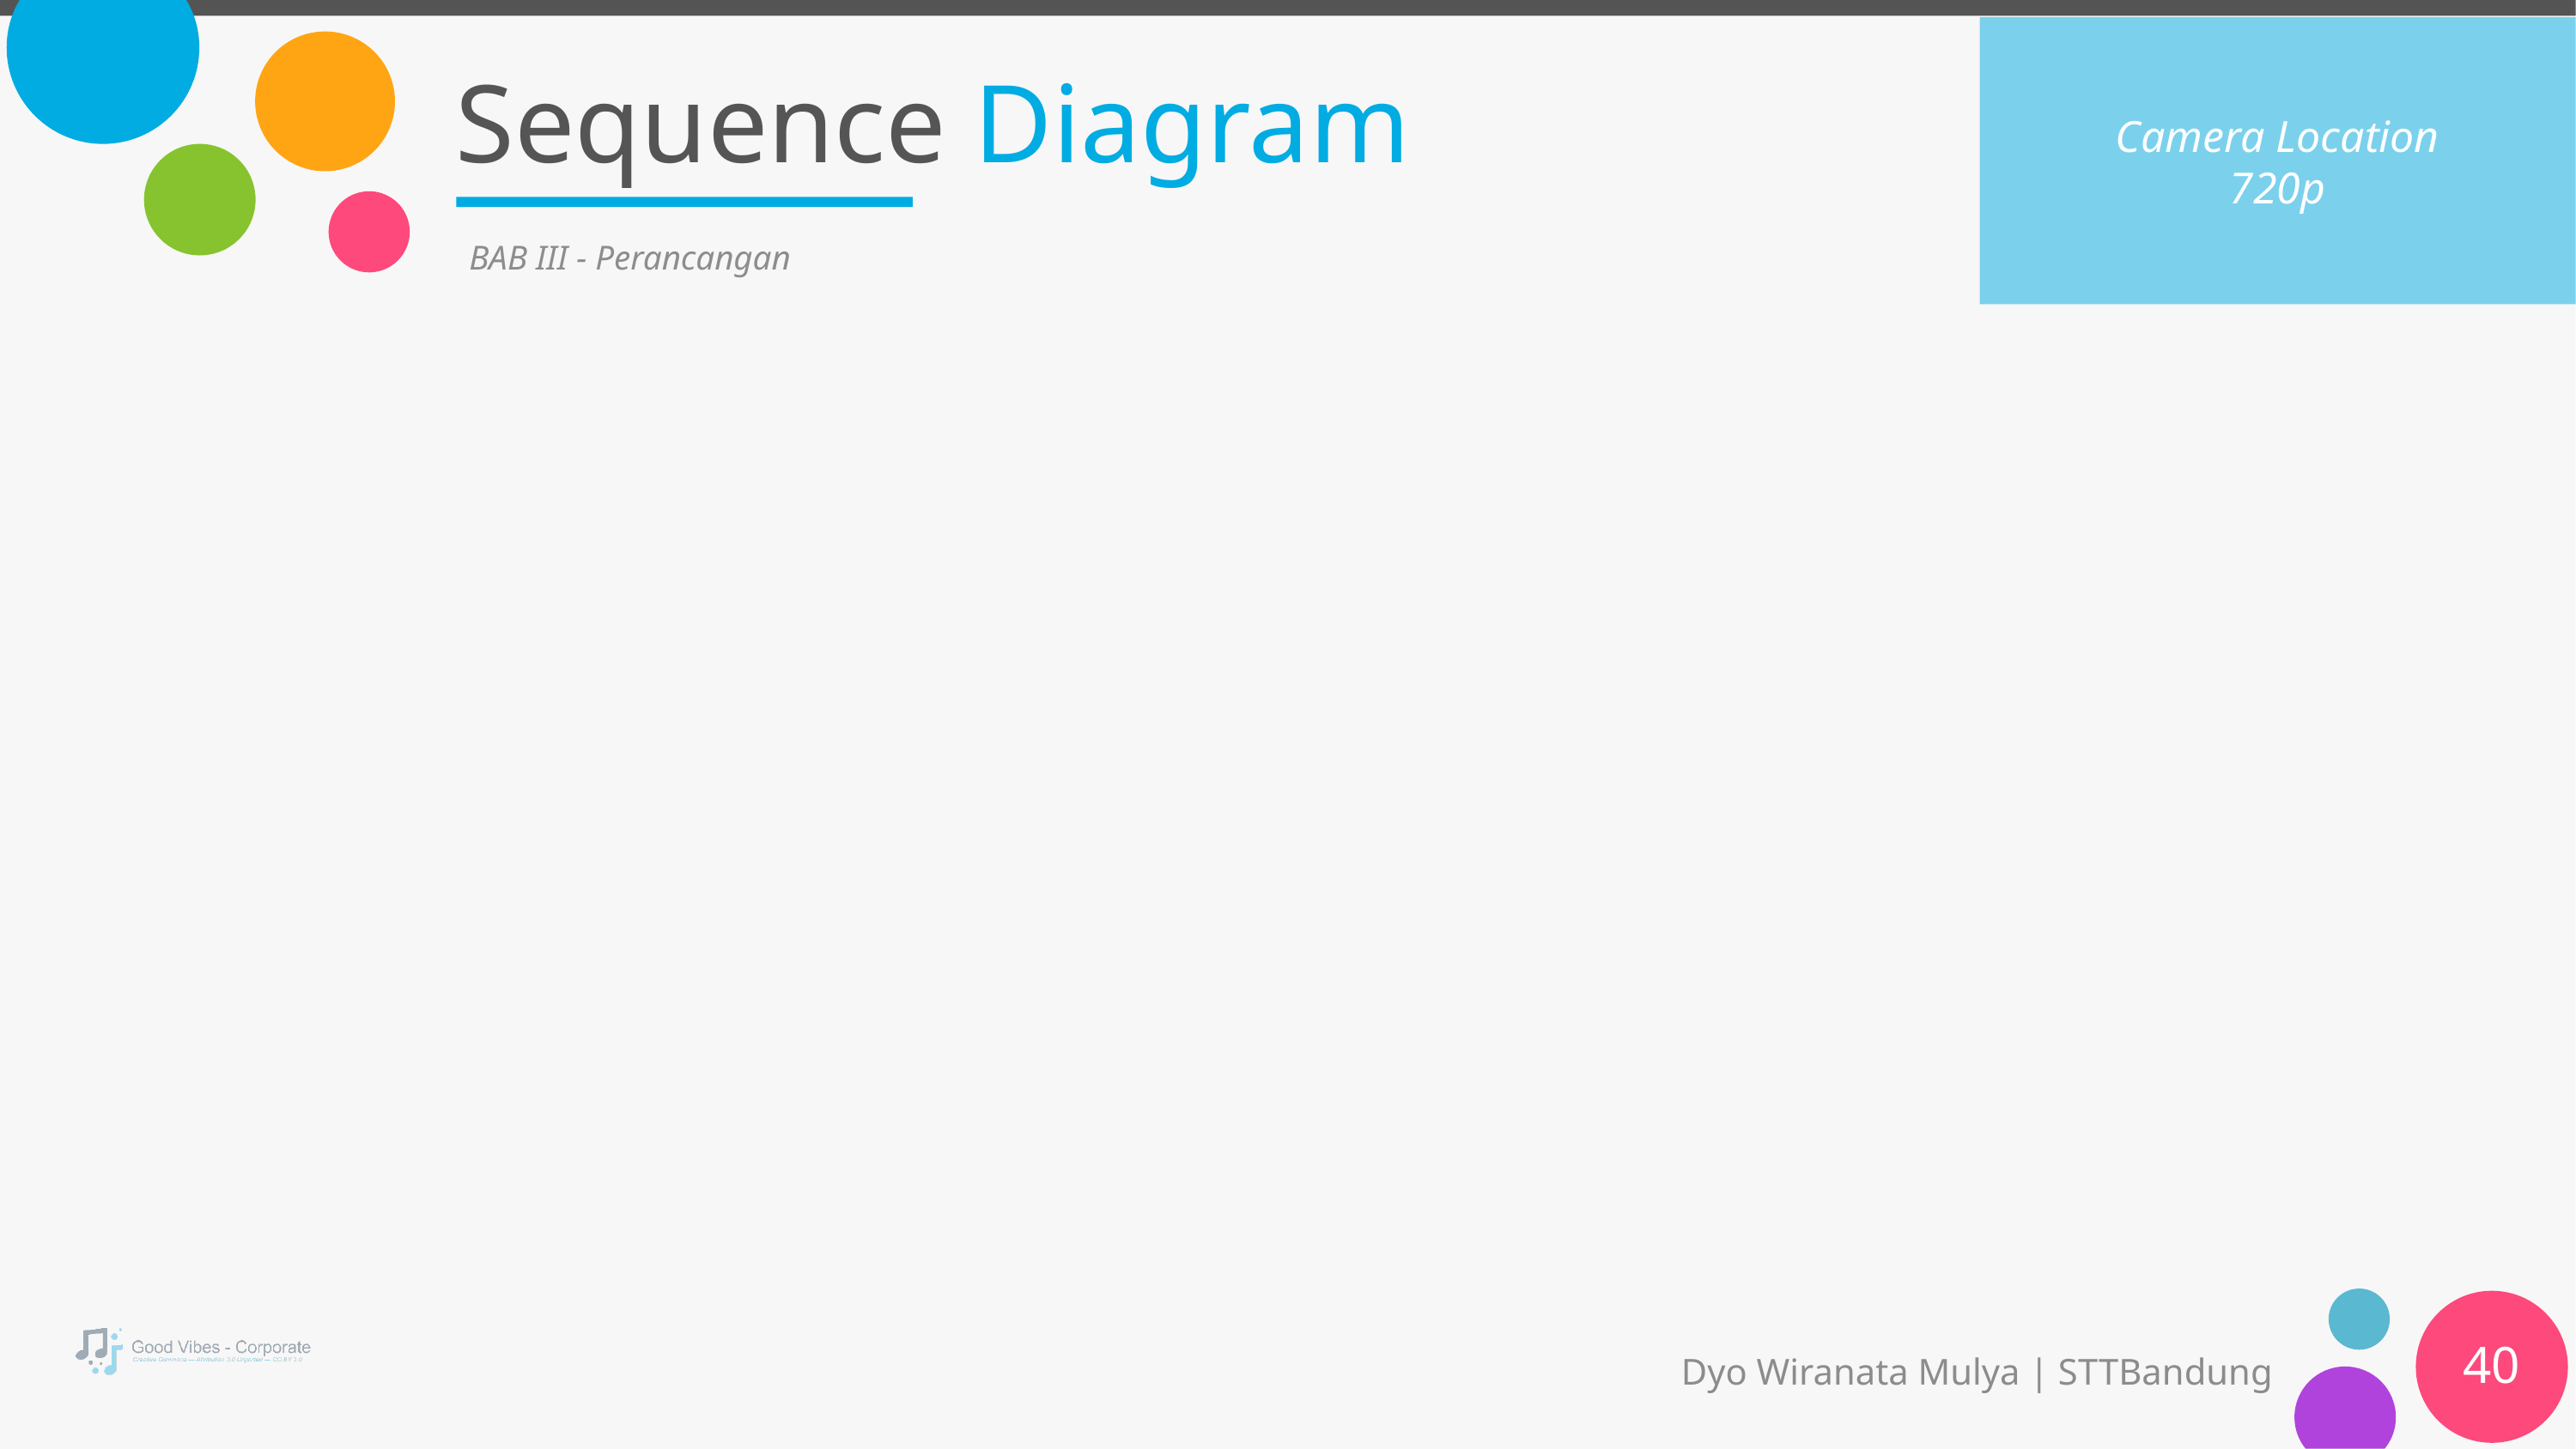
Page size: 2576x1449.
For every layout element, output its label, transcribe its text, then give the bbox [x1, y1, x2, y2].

list BAB III - Perancangan [446, 217, 1979, 288]
footer Dyo Wiranata Mulya | STTBandung [1479, 1332, 2296, 1410]
picture [76, 1328, 312, 1375]
slide_number 40 [2415, 1328, 2568, 1406]
title Sequence Diagram [433, 34, 1979, 204]
text_box Camera Location 720p [1979, 16, 2576, 305]
